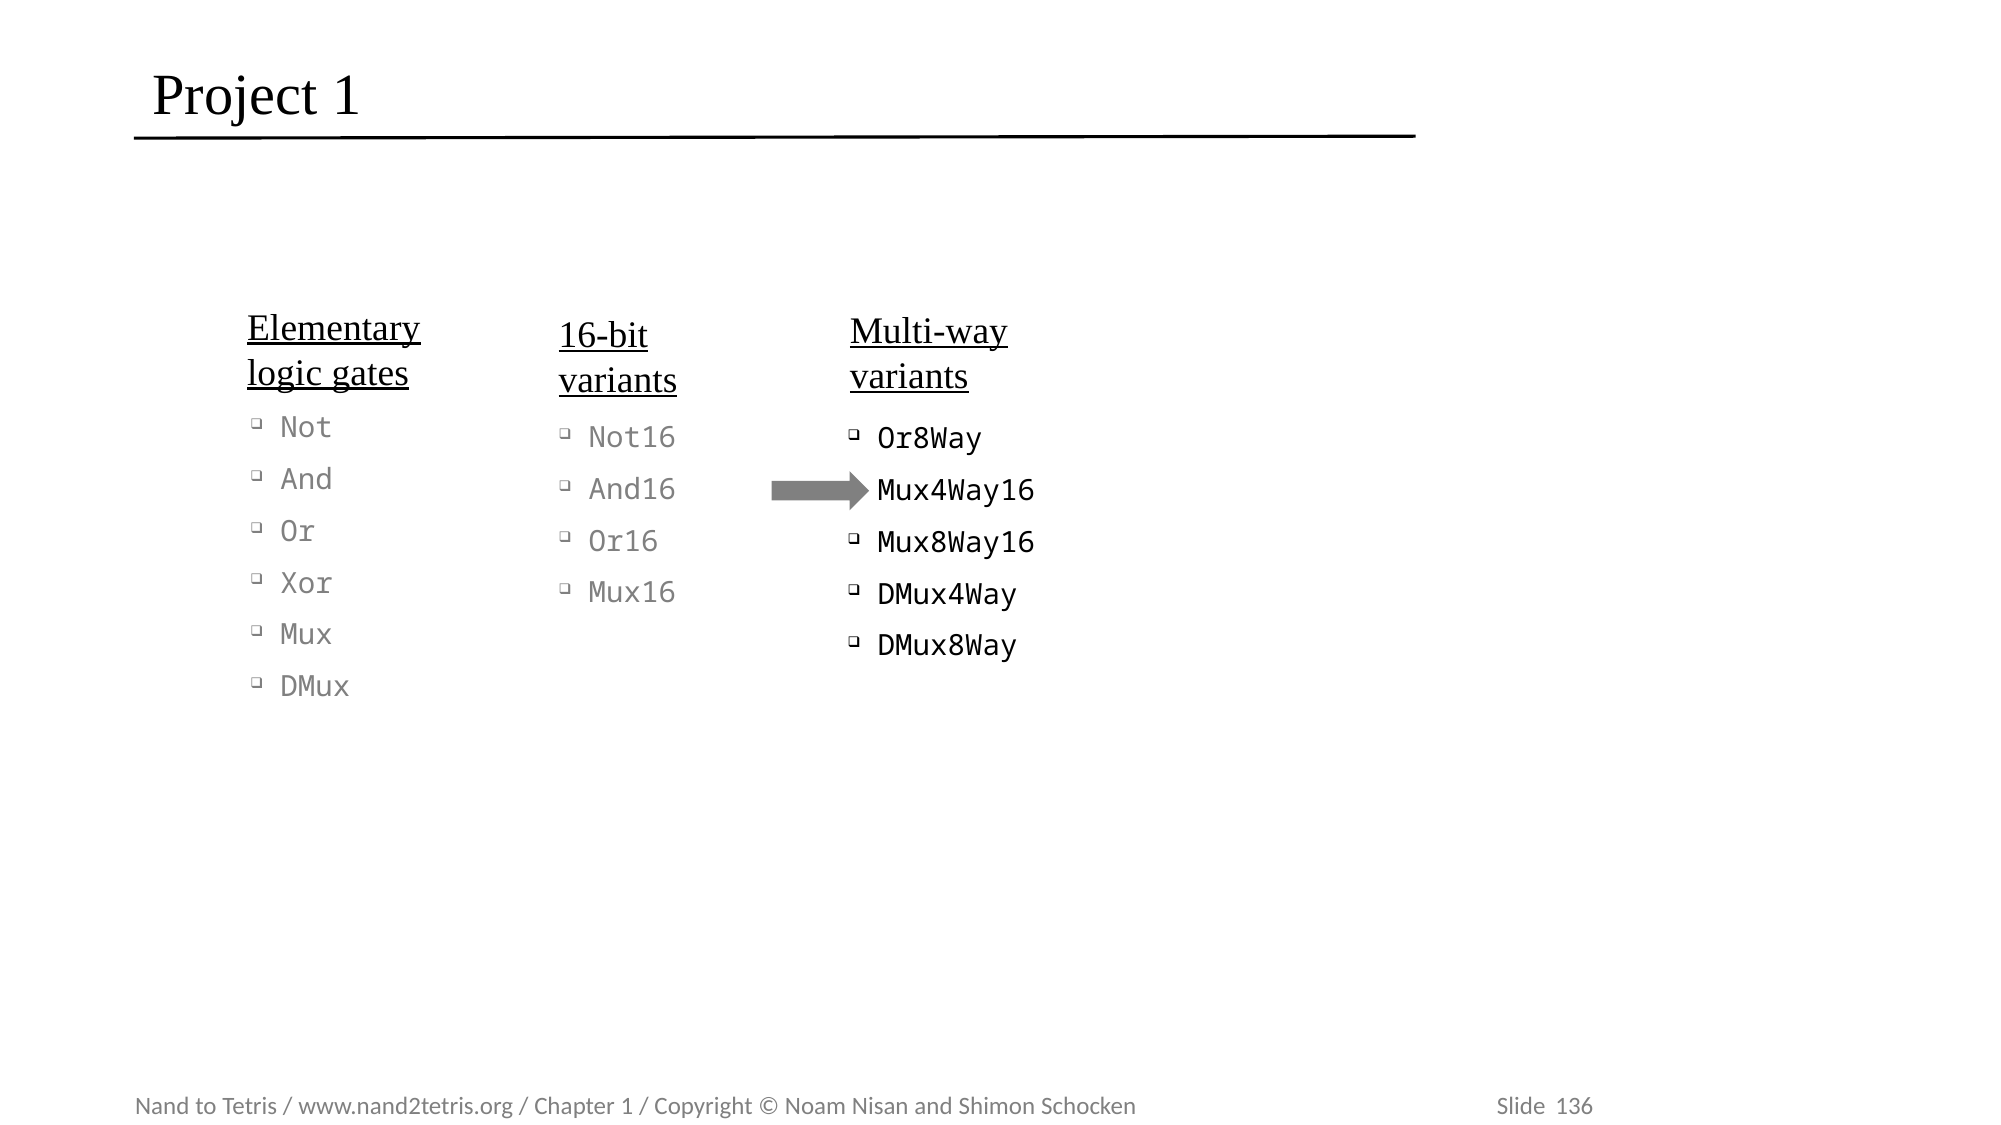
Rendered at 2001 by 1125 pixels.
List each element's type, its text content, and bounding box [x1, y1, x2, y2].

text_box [232, 295, 1239, 787]
title Project 1 [137, 48, 1417, 144]
